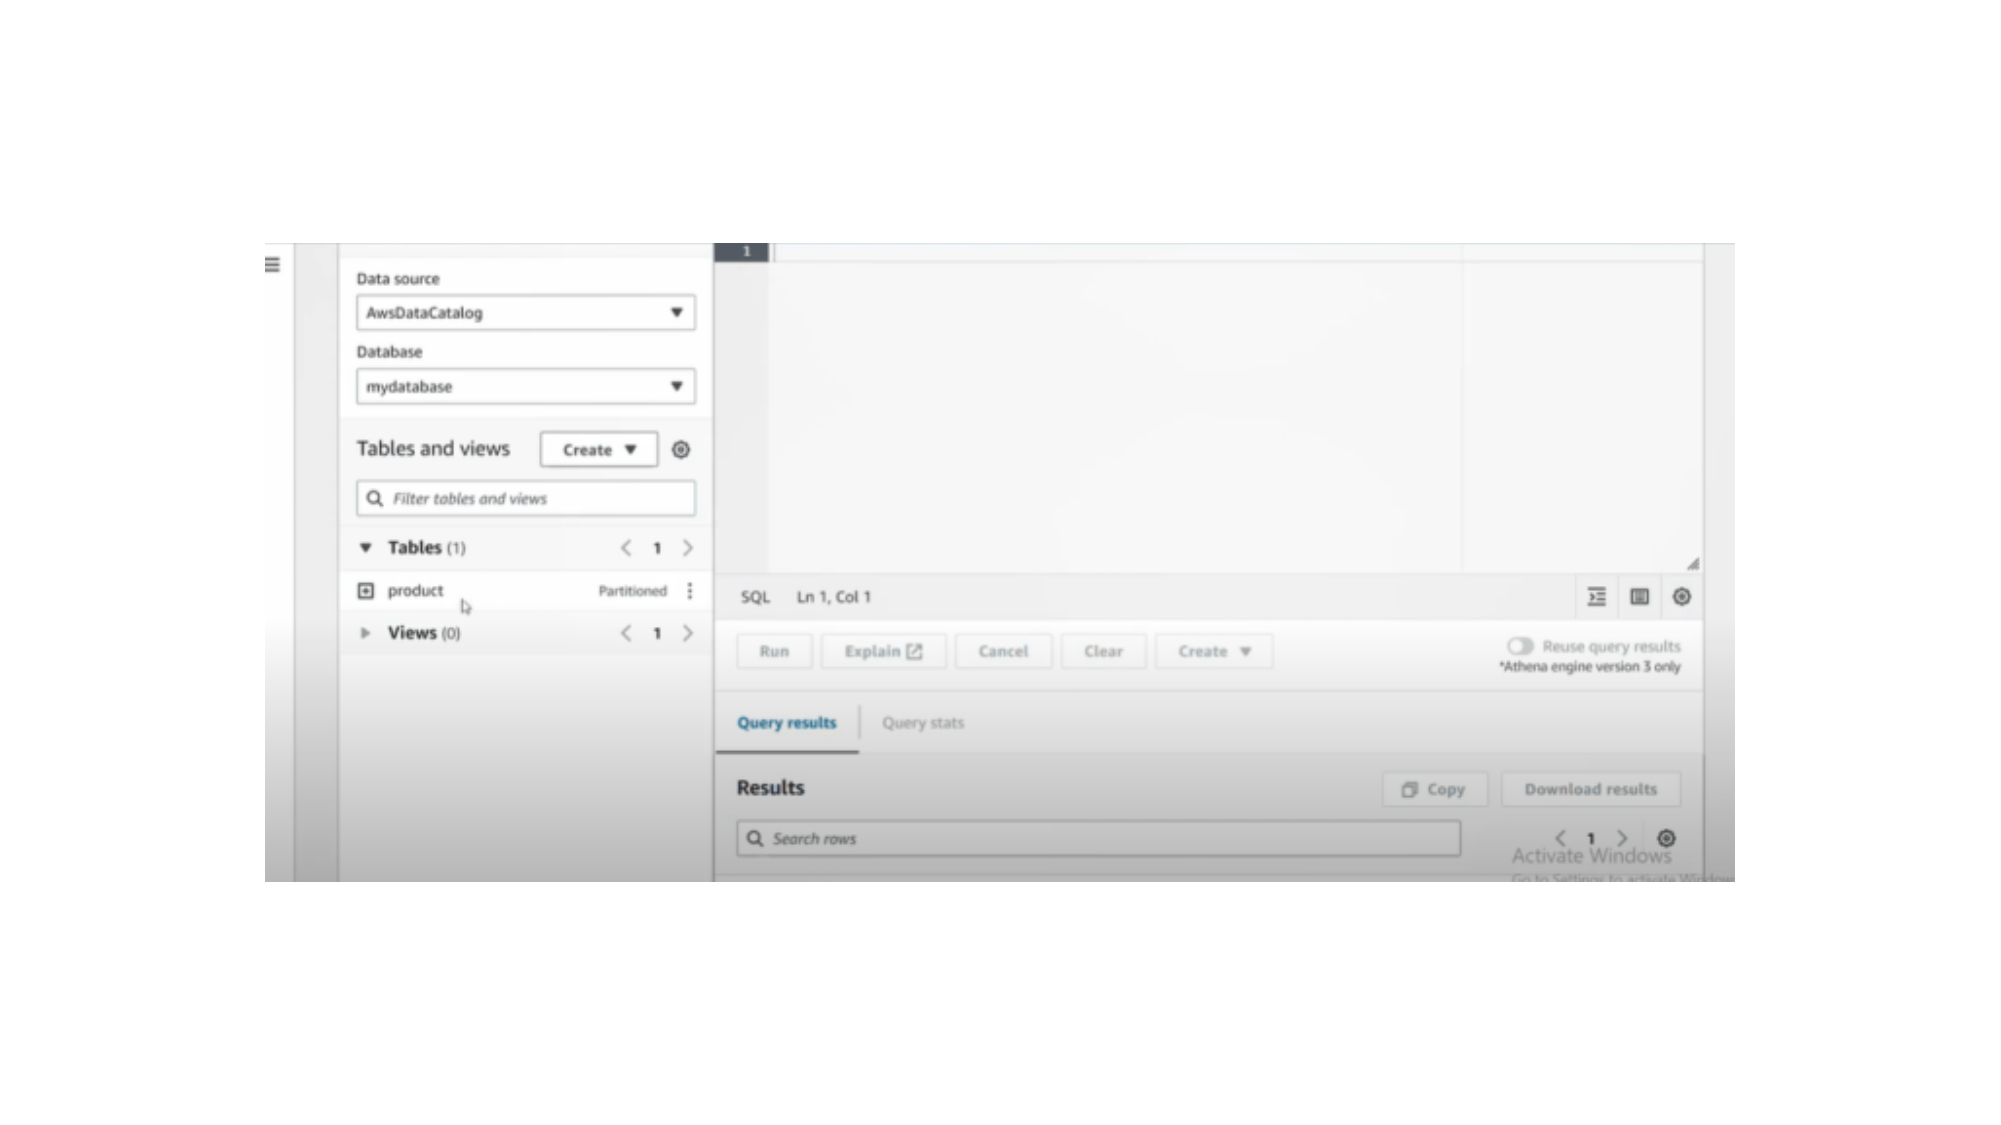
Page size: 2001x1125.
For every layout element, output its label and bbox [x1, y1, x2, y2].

picture [265, 243, 1735, 882]
